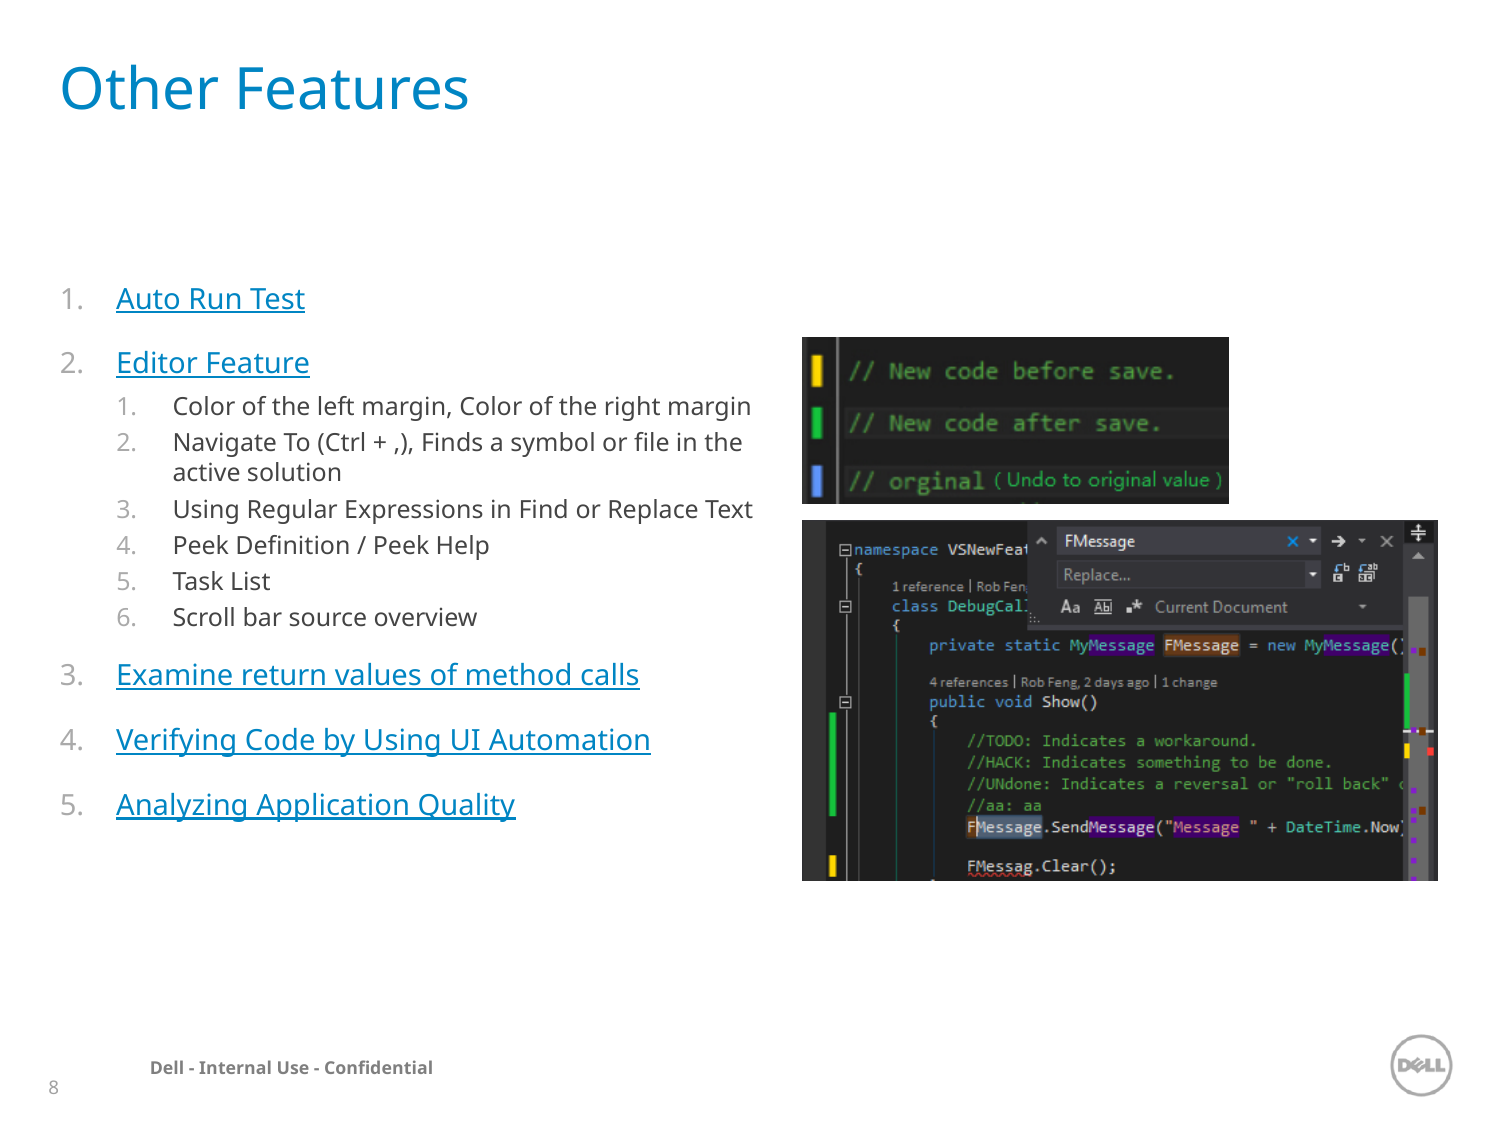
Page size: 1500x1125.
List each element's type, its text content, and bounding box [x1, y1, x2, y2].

picture [801, 520, 1438, 881]
title Other Features [59, 59, 1366, 200]
list Auto Run Test Editor Feature Color of the left margin, Color of the right margin Navigate To (Ctrl + ,), Finds a symbol or file in the active solution Using Regular Expressions in Find or Replace Text Peek Definition / Peek Help Task List Scroll bar source overview Examine return values of method calls Verifying Code by Using UI Automation Analyzing Application Quality [59, 279, 774, 981]
picture [801, 337, 1229, 504]
picture [1382, 1026, 1460, 1104]
